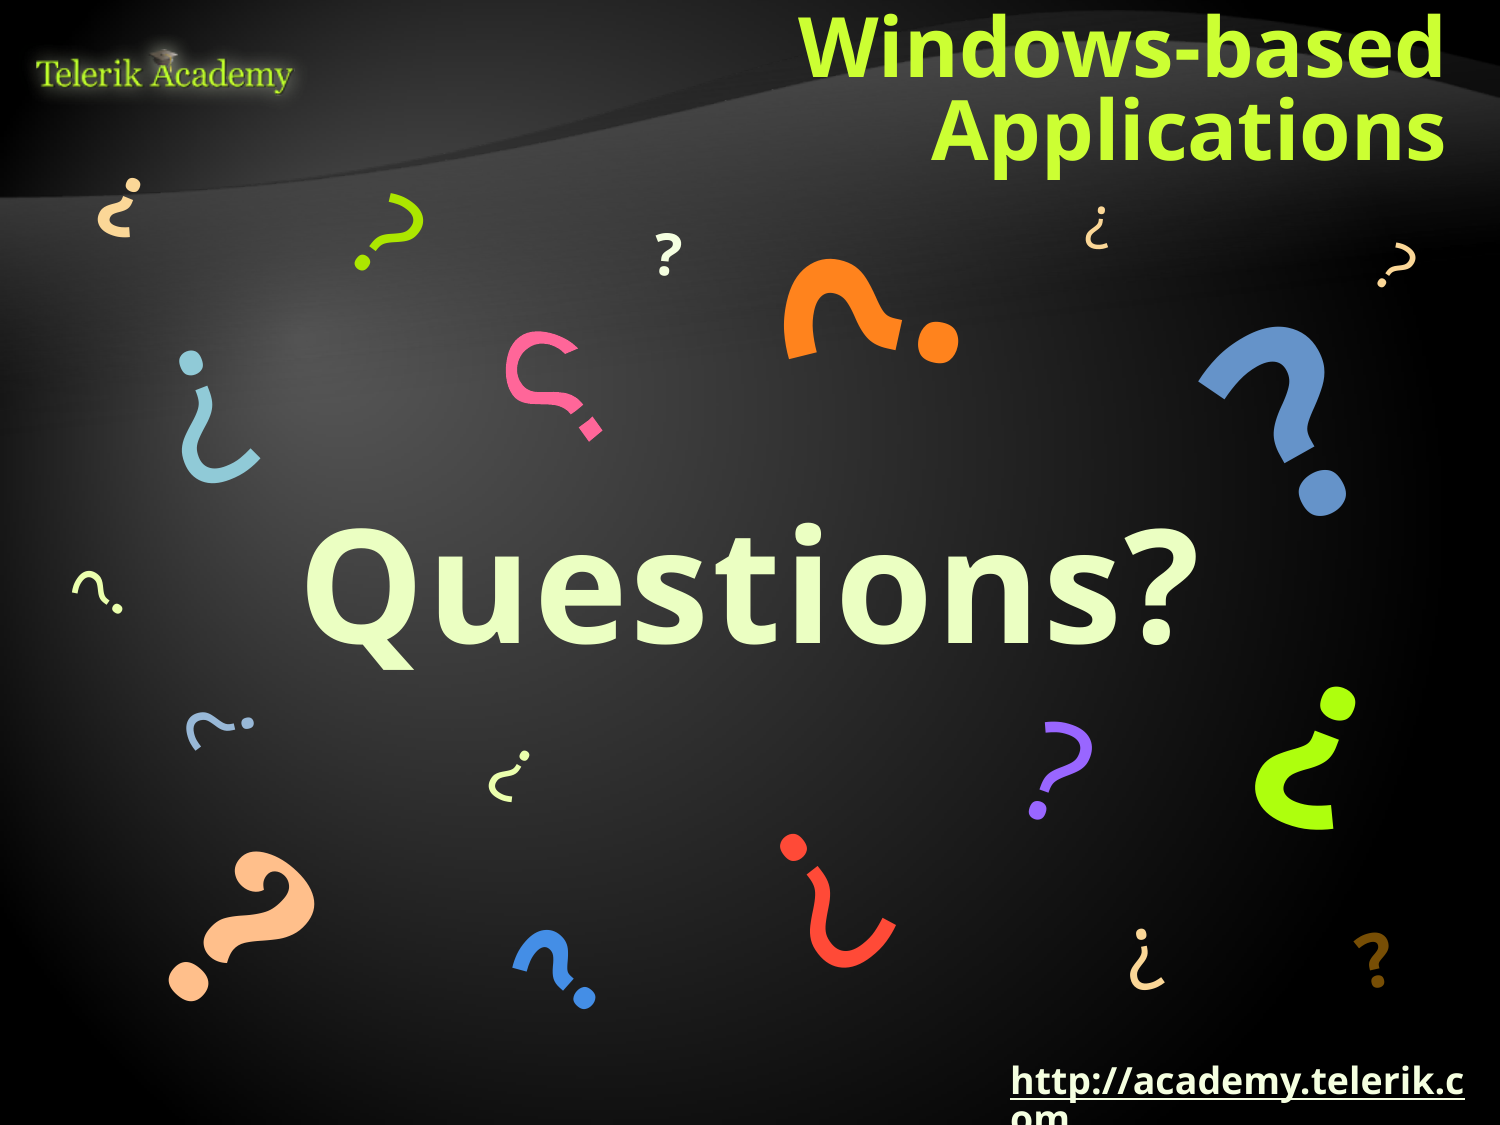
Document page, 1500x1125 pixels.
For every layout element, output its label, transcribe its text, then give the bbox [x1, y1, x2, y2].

picture [0, 0, 1500, 1125]
list http://academy.telerik.com [995, 1050, 1481, 1111]
title Windows-based Applications [300, 24, 1463, 163]
